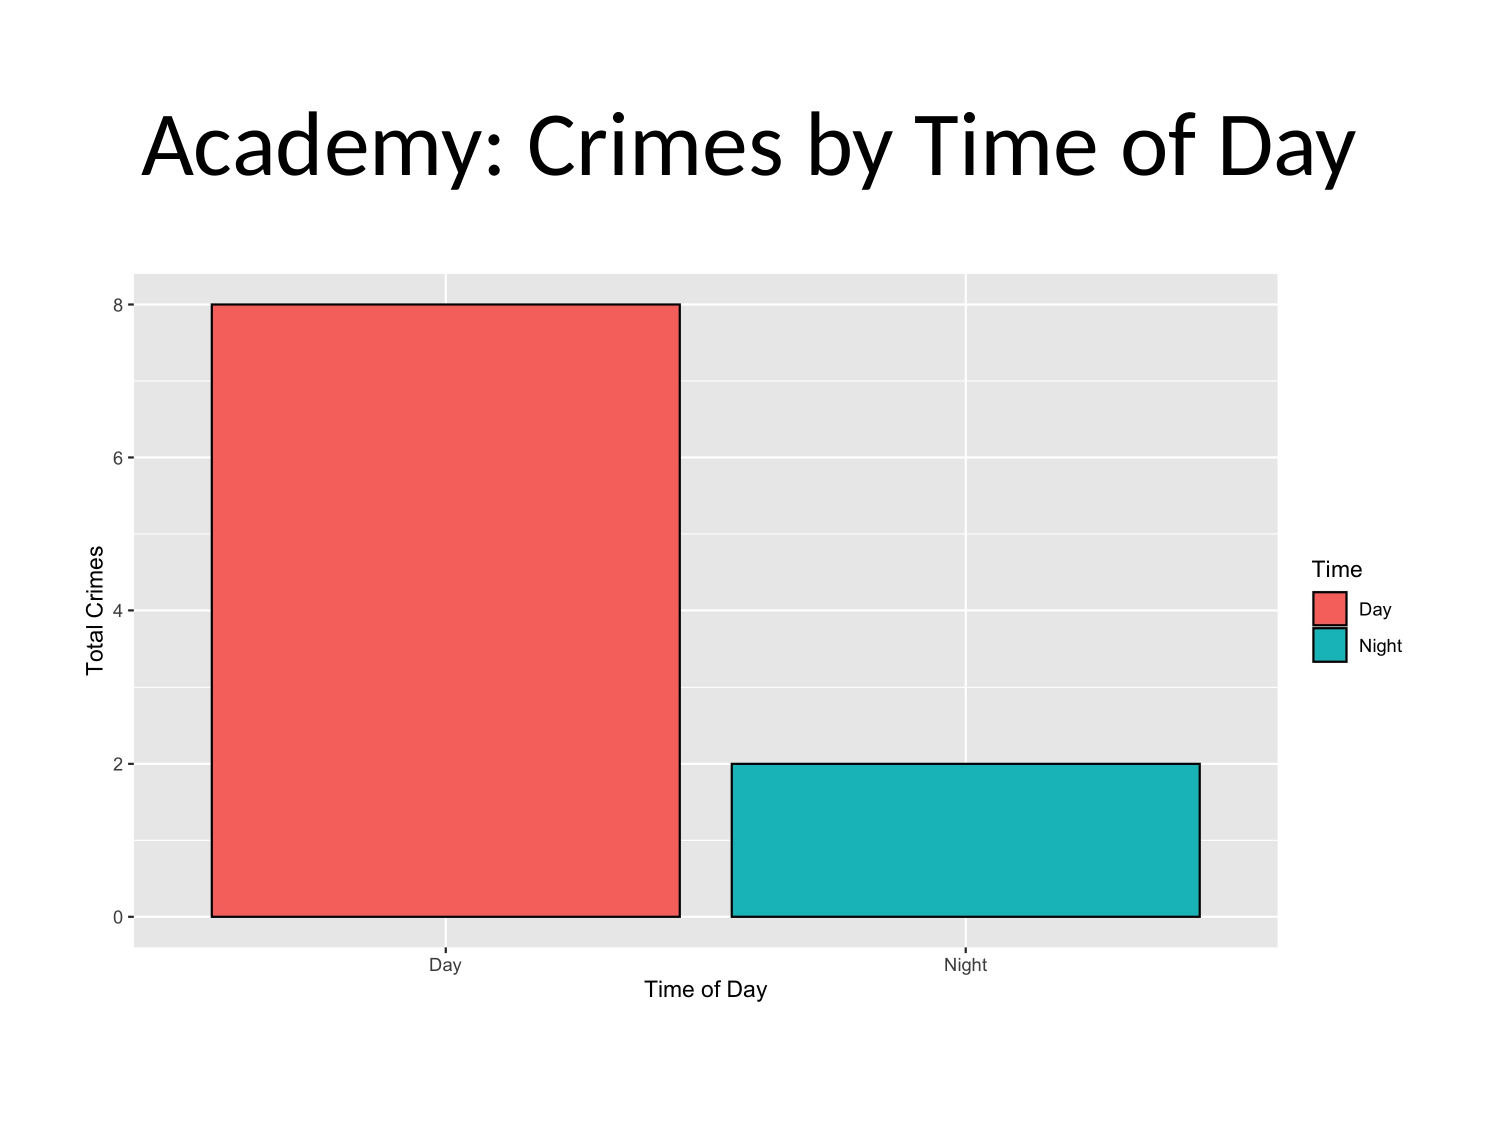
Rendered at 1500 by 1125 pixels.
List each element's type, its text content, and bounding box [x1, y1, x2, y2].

title Academy: Crimes by Time of Day [75, 45, 1425, 233]
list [74, 262, 1426, 1013]
